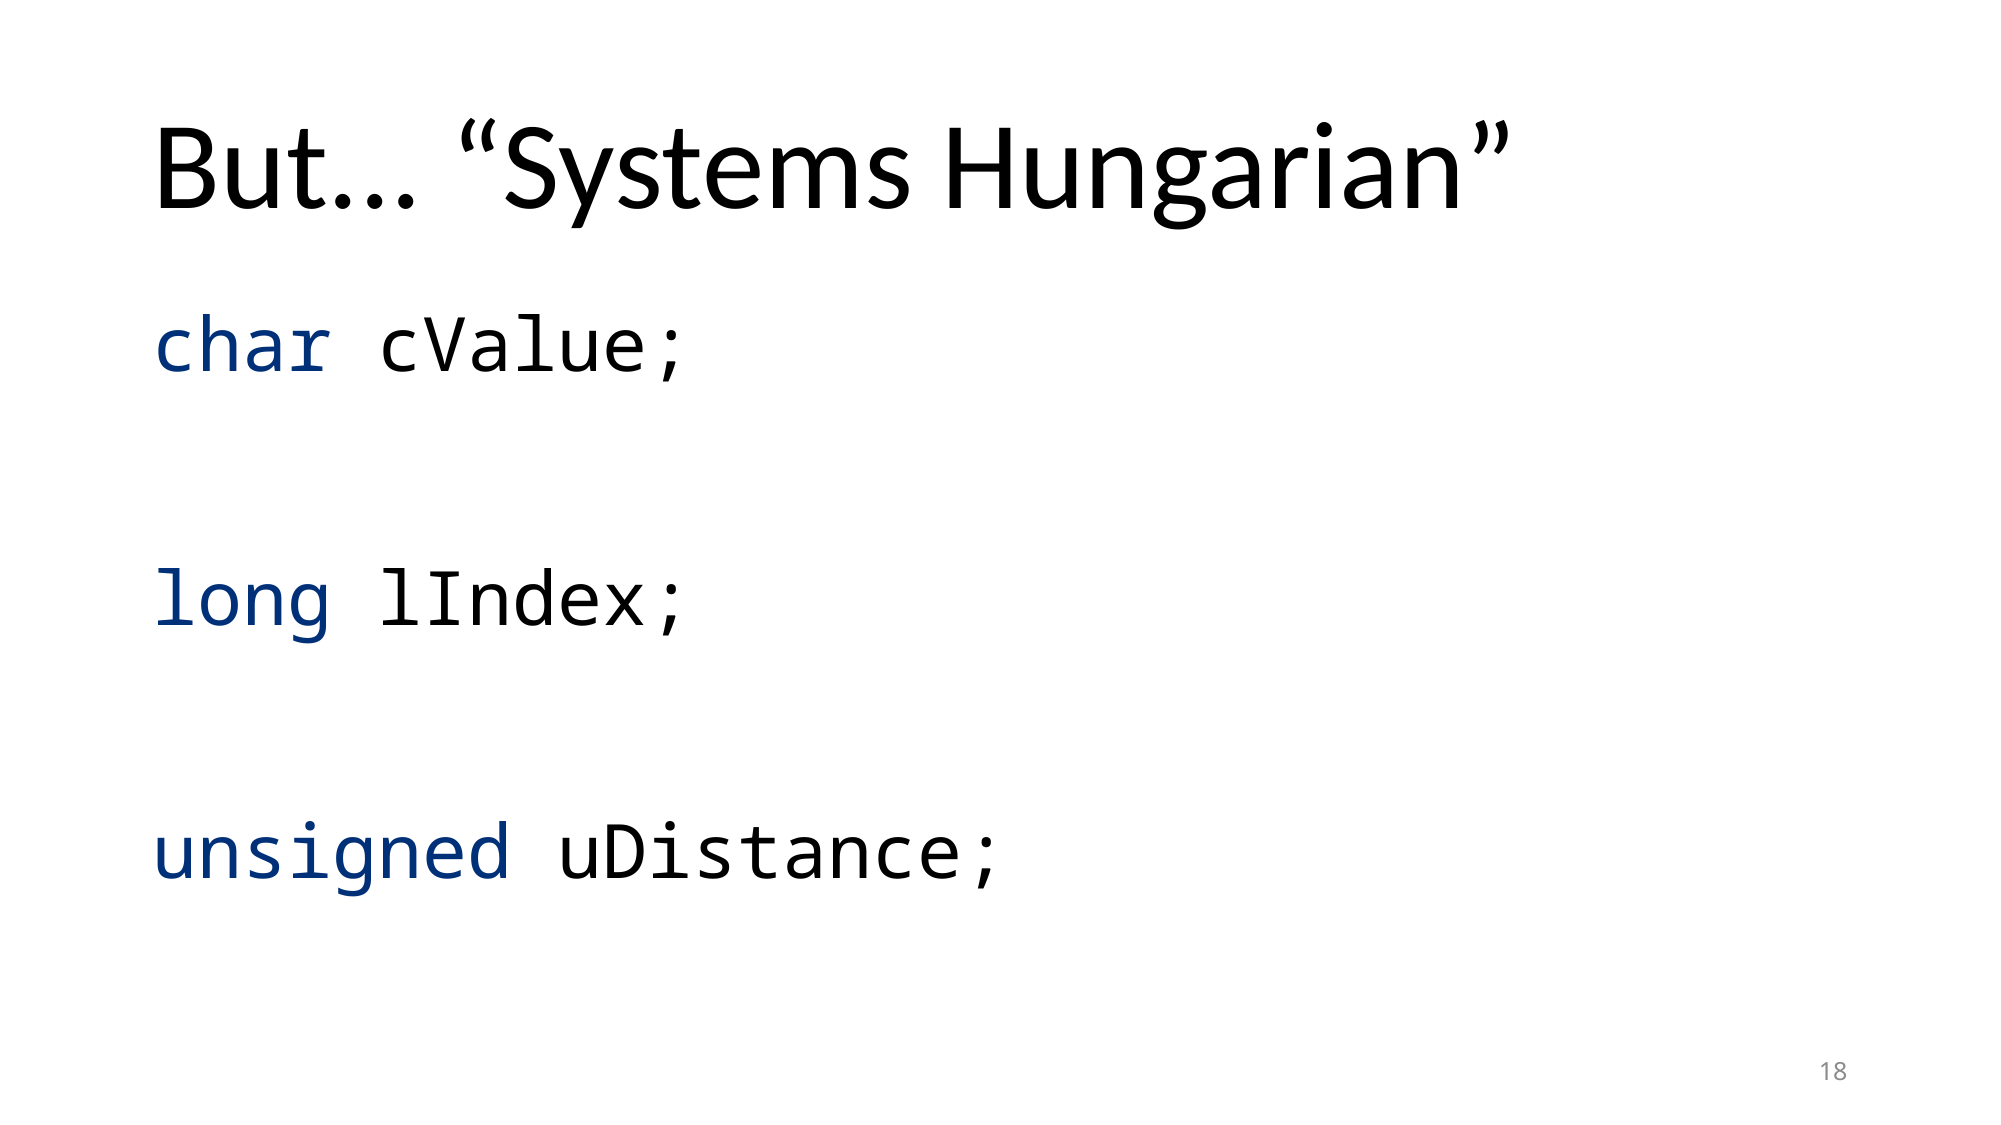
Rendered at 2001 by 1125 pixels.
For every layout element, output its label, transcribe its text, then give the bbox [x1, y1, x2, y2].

list char cValue; long lIndex; unsigned uDistance; [137, 299, 1863, 1014]
slide_number 18 [1412, 1042, 1863, 1103]
title But... “Systems Hungarian” [137, 59, 1863, 278]
